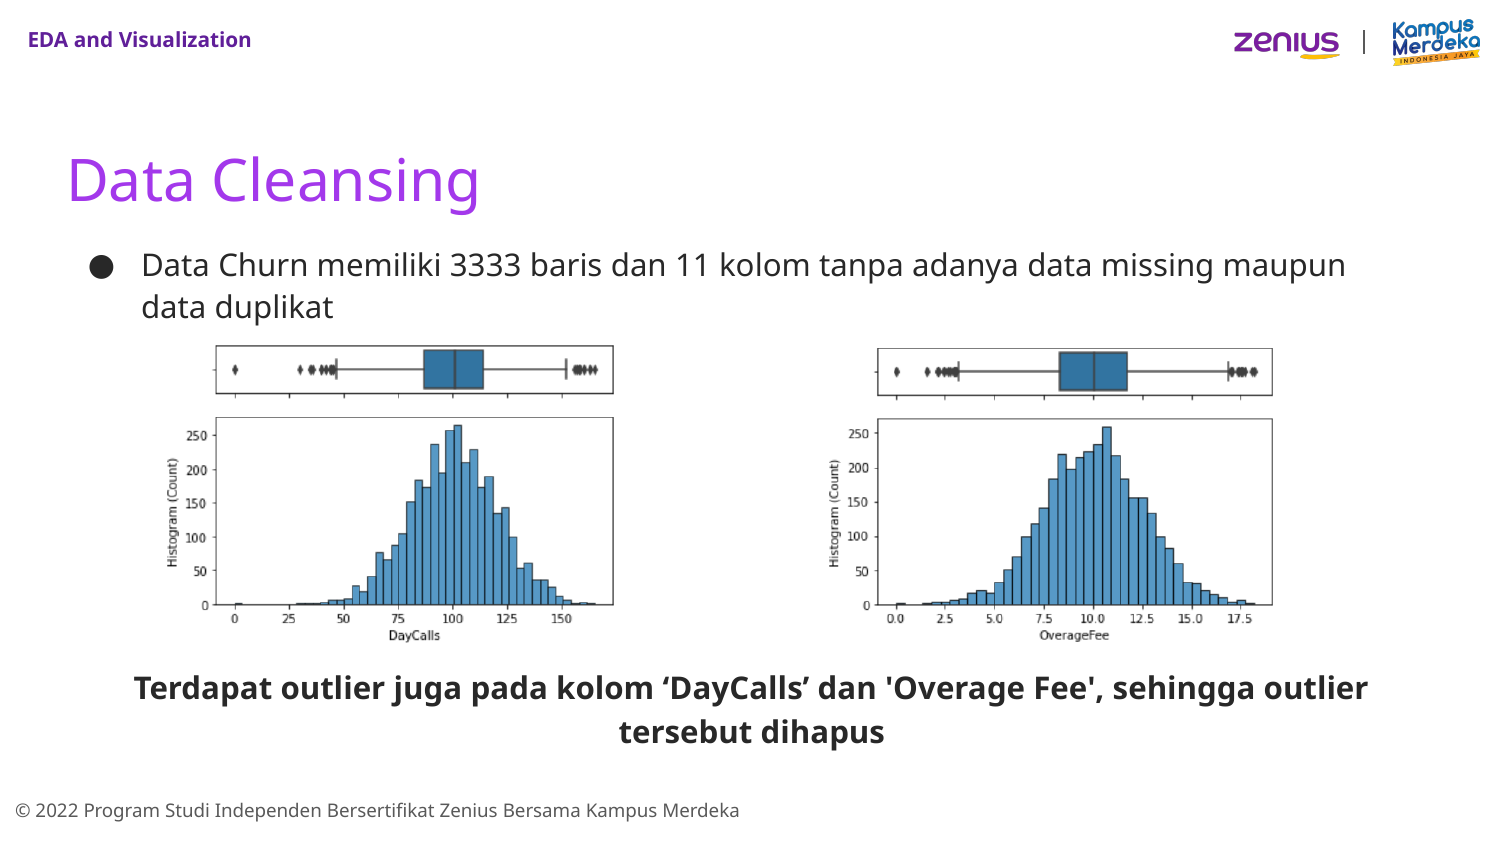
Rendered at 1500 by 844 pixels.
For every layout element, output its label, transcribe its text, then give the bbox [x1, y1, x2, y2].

text_box EDA and Visualization [12, 14, 1011, 65]
list Data Churn memiliki 3333 baris dan 11 kolom tanpa adanya data missing maupun data duplikat [51, 245, 1412, 359]
text_box Terdapat outlier juga pada kolom ‘DayCalls’ dan 'Overage Fee', sehingga outlier tersebut dihapus [91, 648, 1412, 765]
picture [806, 335, 1297, 646]
picture [149, 335, 641, 649]
text_box © 2022 Program Studi Independen Bersertifikat Zenius Bersama Kampus Merdeka [0, 787, 1468, 833]
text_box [1230, 15, 1480, 69]
title Data Cleansing [51, 110, 1443, 245]
